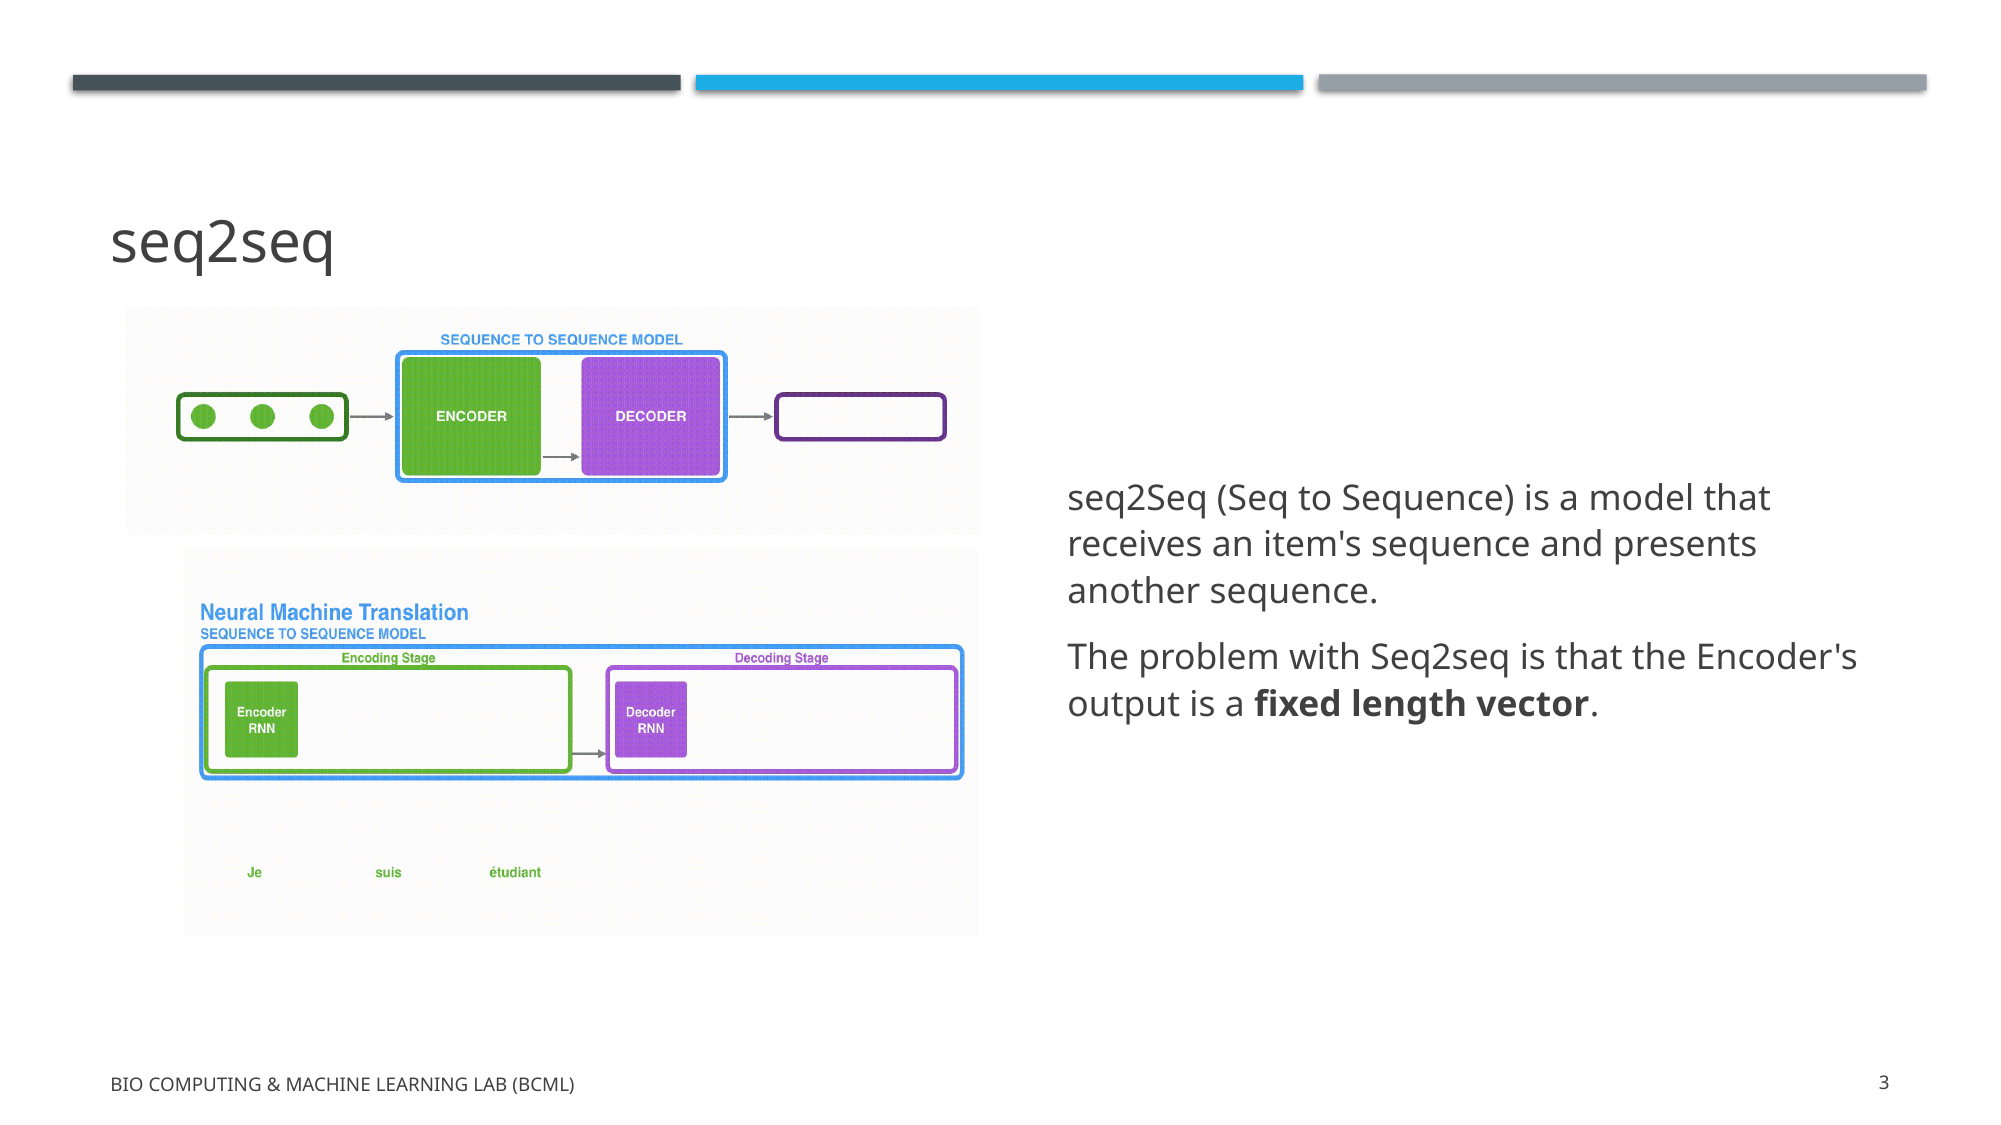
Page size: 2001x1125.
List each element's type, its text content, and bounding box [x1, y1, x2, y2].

picture [183, 549, 980, 937]
footer Bio Computing & Machine Learning Lab (BCML) [95, 1053, 1230, 1114]
list seq2Seq (Seq to Sequence) is a model that receives an item's sequence and presents another sequence. The problem with Seq2seq is that the Encoder's output is a fixed length vector. [1052, 365, 1905, 962]
slide_number 3 [1732, 1053, 1905, 1114]
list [127, 307, 981, 536]
title seq2seq [95, 119, 1905, 282]
